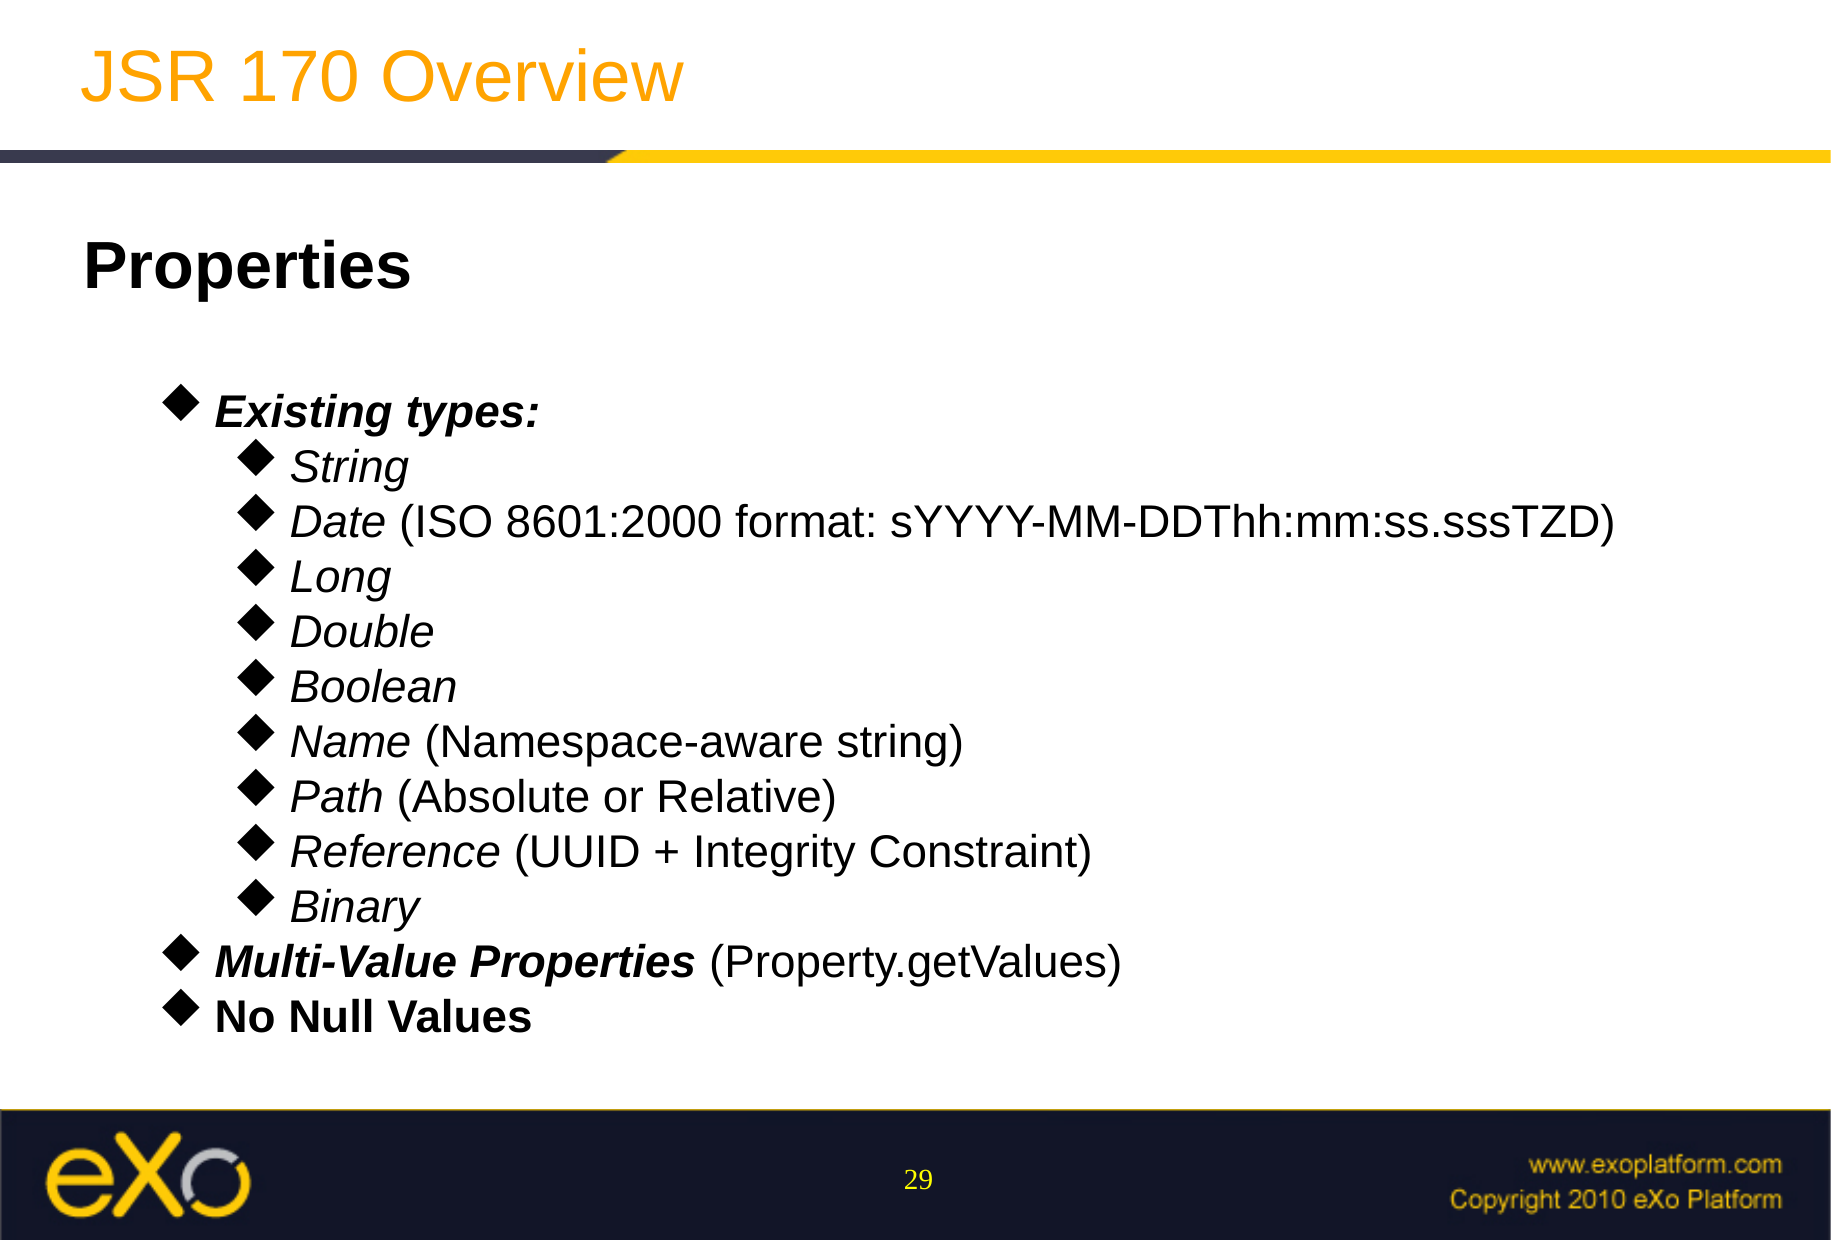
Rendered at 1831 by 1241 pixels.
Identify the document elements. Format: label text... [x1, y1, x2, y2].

text_box Properties Existing types: String Date (ISO 8601:2000 format: sYYYY-MM-DDThh:mm:ss.sssTZD) Long Double Boolean Name (Namespace-aware string) Path (Absolute or Relative) Reference (UUID + Integrity Constraint) Binary Multi-Value Properties (Property.getValues) No Null Values [83, 221, 1754, 1057]
picture [0, 150, 1831, 163]
picture [0, 1109, 1831, 1240]
text_box JSR 170 Overview [80, 41, 1751, 117]
